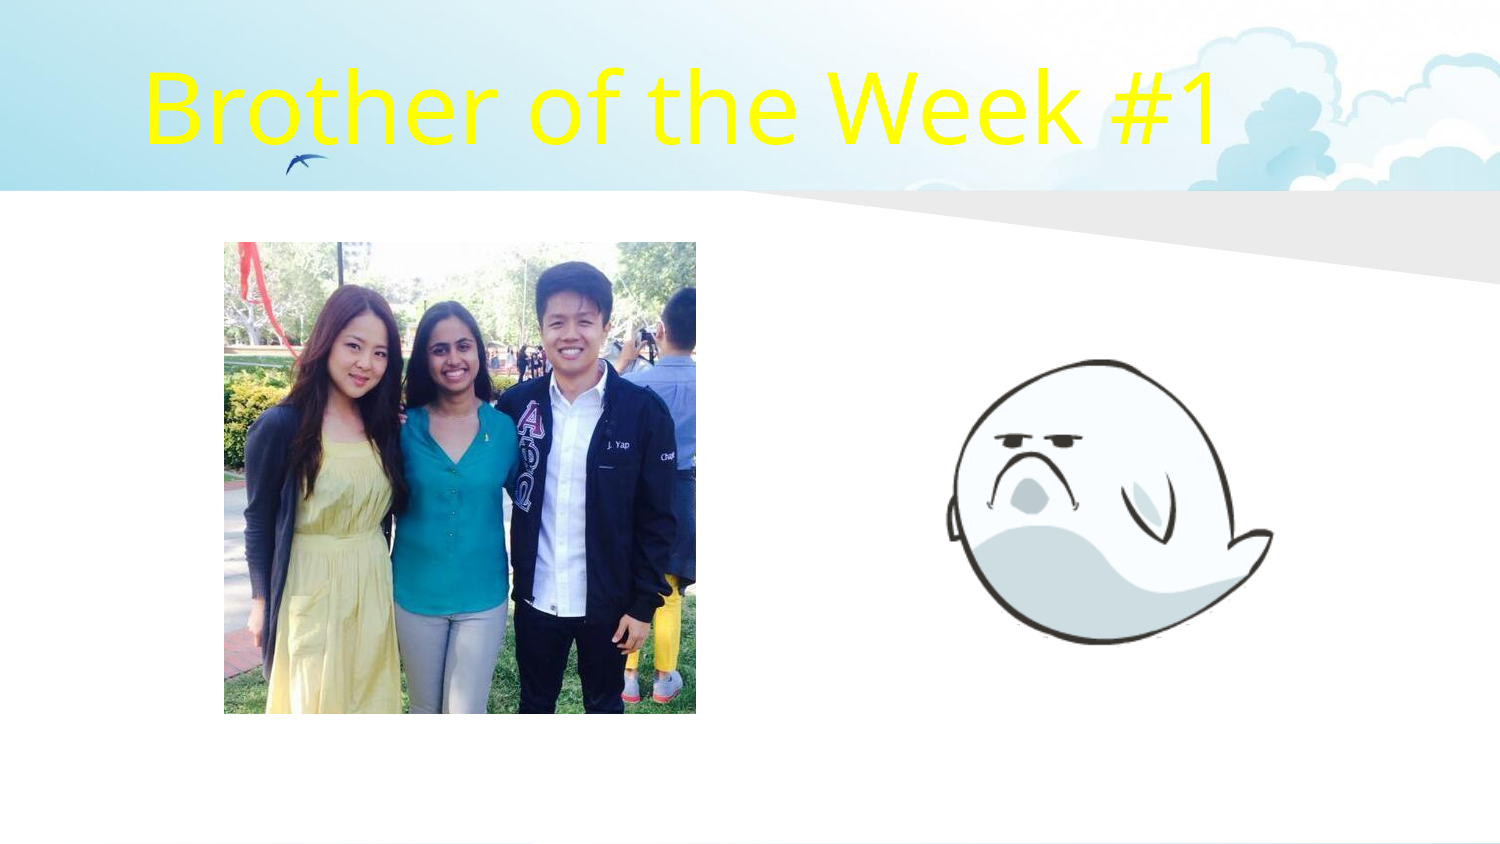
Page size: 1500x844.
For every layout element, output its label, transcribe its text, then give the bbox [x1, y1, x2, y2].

picture [223, 241, 696, 714]
picture [718, 330, 1500, 675]
list Jenny Ham [75, 196, 1415, 808]
picture [0, 0, 1500, 190]
title Brother of the Week #1 [75, 33, 1425, 175]
